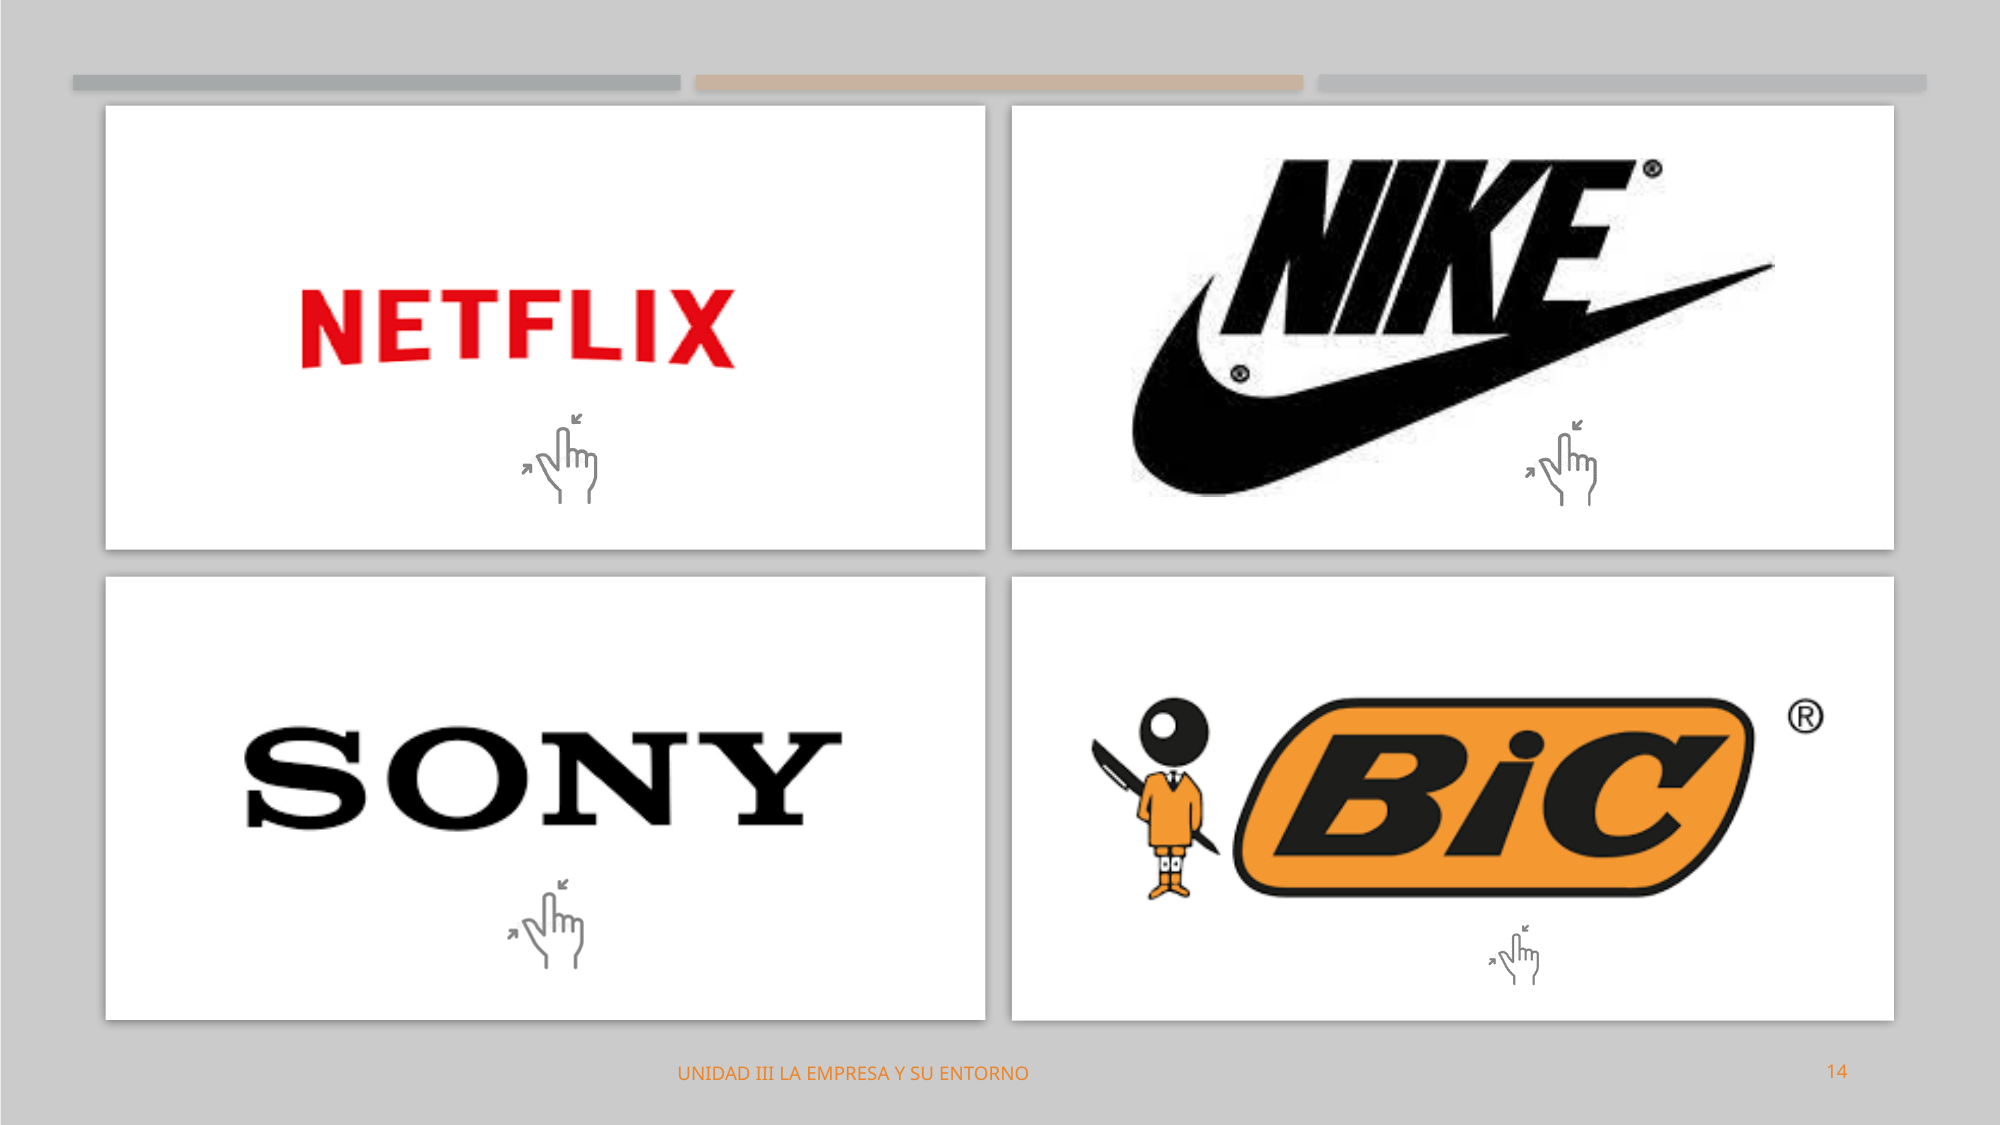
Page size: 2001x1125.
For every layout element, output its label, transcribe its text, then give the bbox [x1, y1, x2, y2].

text_box [1010, 104, 1896, 551]
text_box [104, 575, 987, 1022]
picture [201, 628, 892, 995]
picture [1130, 157, 1775, 530]
slide_number 14 [1412, 1042, 1863, 1103]
footer UNIDAD III LA EMPRESA Y SU ENTORNO [662, 1042, 1338, 1103]
text_box [1010, 575, 1896, 1022]
picture [253, 147, 790, 530]
text_box [104, 104, 987, 551]
text_box [0, 0, 2000, 1125]
picture [1063, 663, 1842, 1002]
